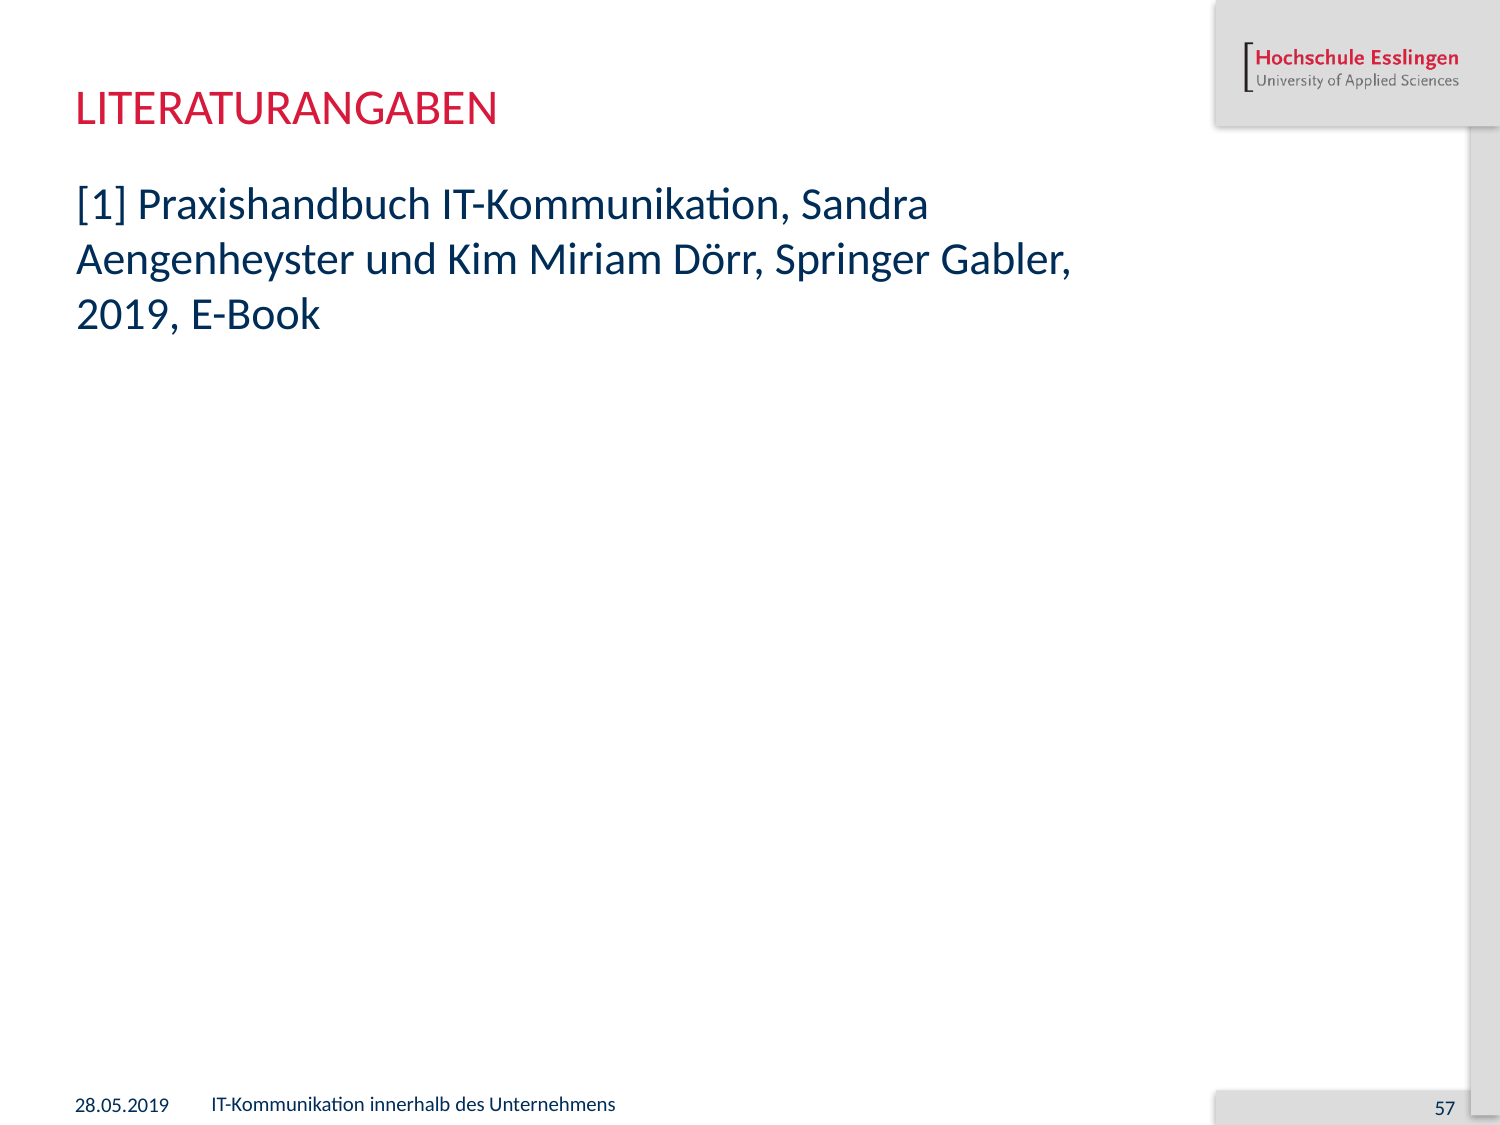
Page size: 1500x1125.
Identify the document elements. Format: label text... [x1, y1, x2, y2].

slide_number 57 [1376, 1094, 1471, 1125]
title LITERATURANGABEN [75, 75, 1188, 136]
footer IT-Kommunikation innerhalb des Unternehmens [211, 1090, 1188, 1125]
list [1] Praxishandbuch IT-Kommunikation, Sandra Aengenheyster und Kim Miriam Dörr, Springer Gabler, 2019, E-Book [76, 173, 1188, 952]
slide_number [74, 1090, 211, 1125]
